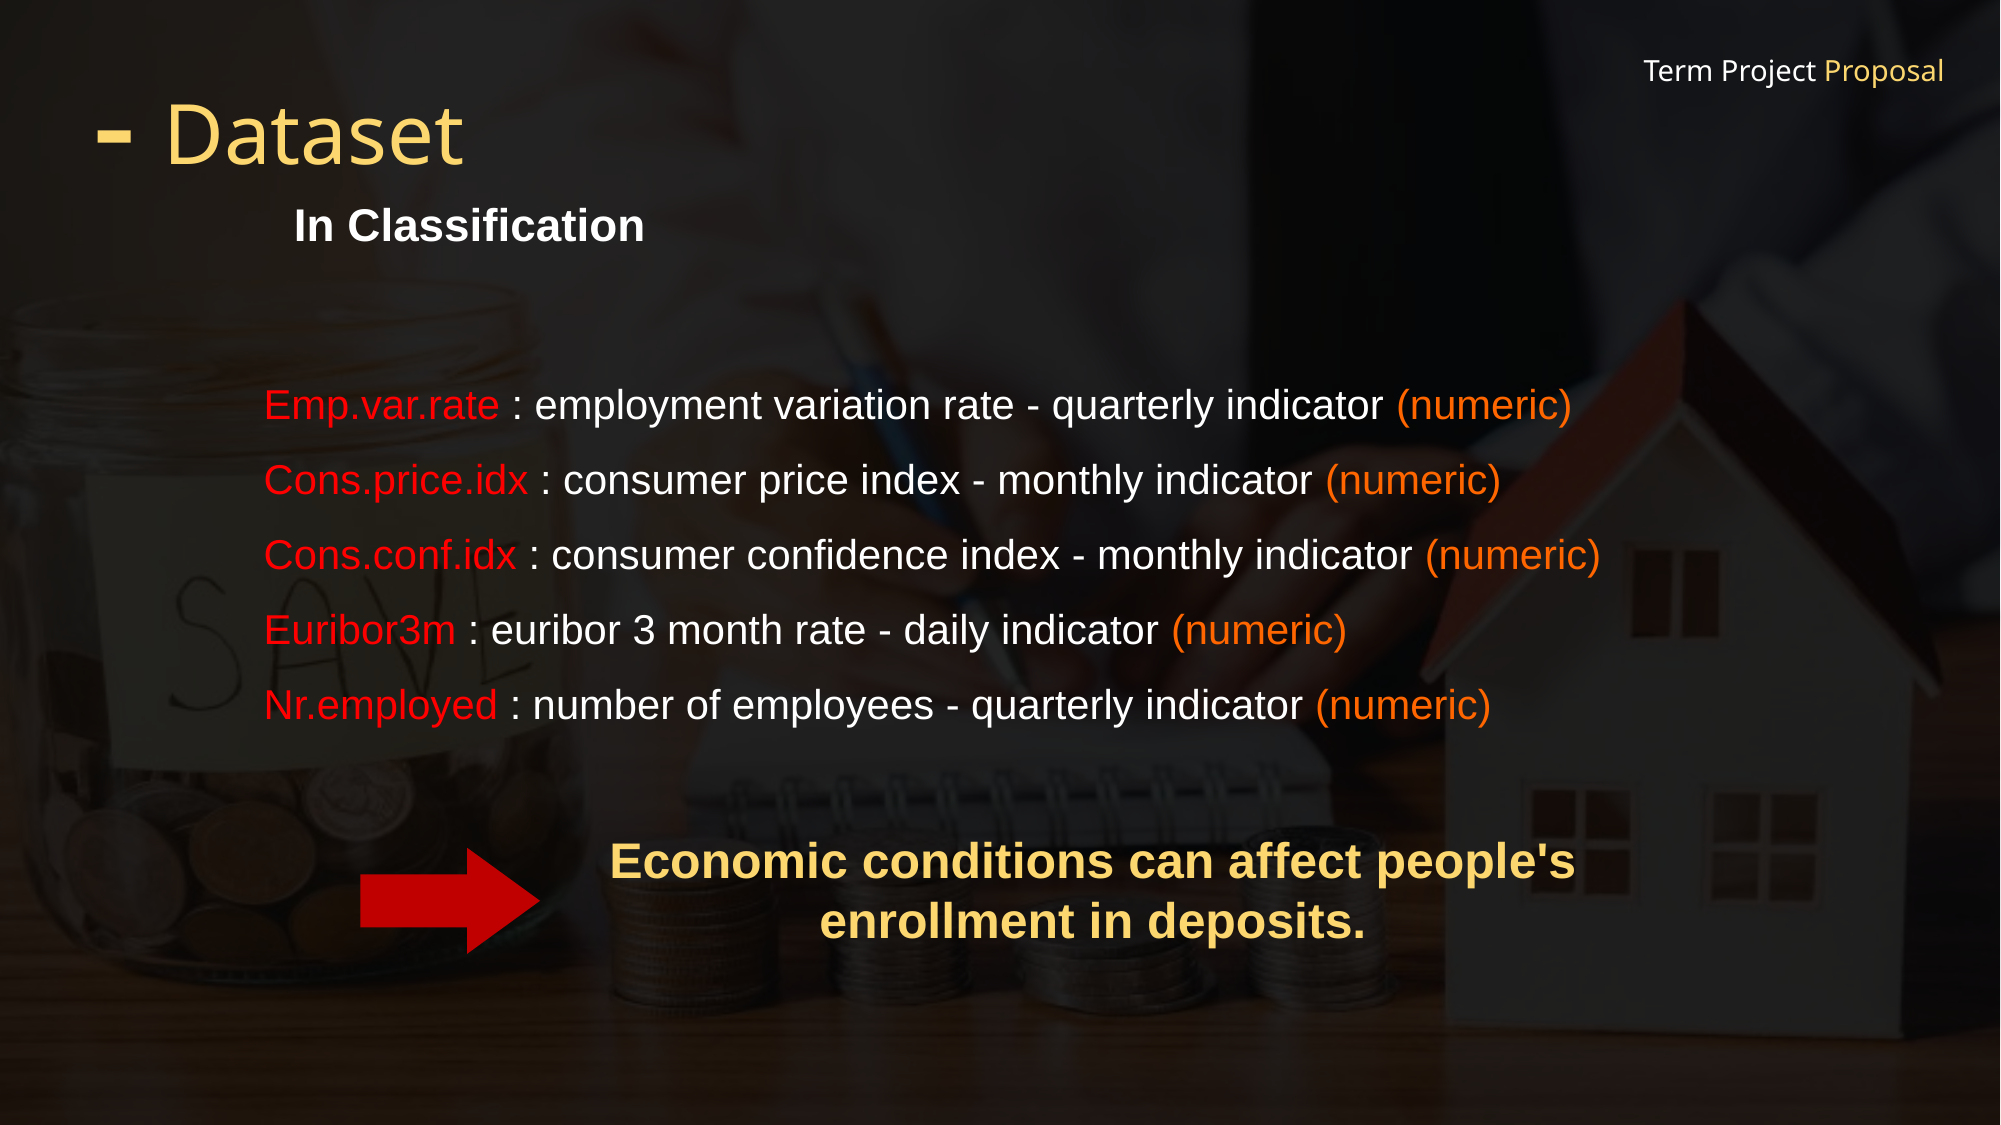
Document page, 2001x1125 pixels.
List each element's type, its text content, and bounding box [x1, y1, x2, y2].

text_box In Classification [279, 188, 780, 259]
text_box Economic conditions can affect people's enrollment in deposits. [487, 820, 1700, 956]
text_box Emp.var.rate : employment variation rate - quarterly indicator (numeric) Cons.price.idx : consumer price index - monthly indicator (numeric) Cons.conf.idx : consumer confidence index - monthly indicator (numeric) Euribor3m : euribor 3 month rate - daily indicator (numeric) Nr.employed : number of employees - quarterly indicator (numeric) [248, 370, 1827, 786]
text_box [359, 845, 487, 956]
text_box Term Project Proposal [1624, 44, 1960, 95]
text_box [97, 129, 132, 144]
text_box [0, 0, 2000, 1125]
title Dataset [148, 61, 709, 214]
